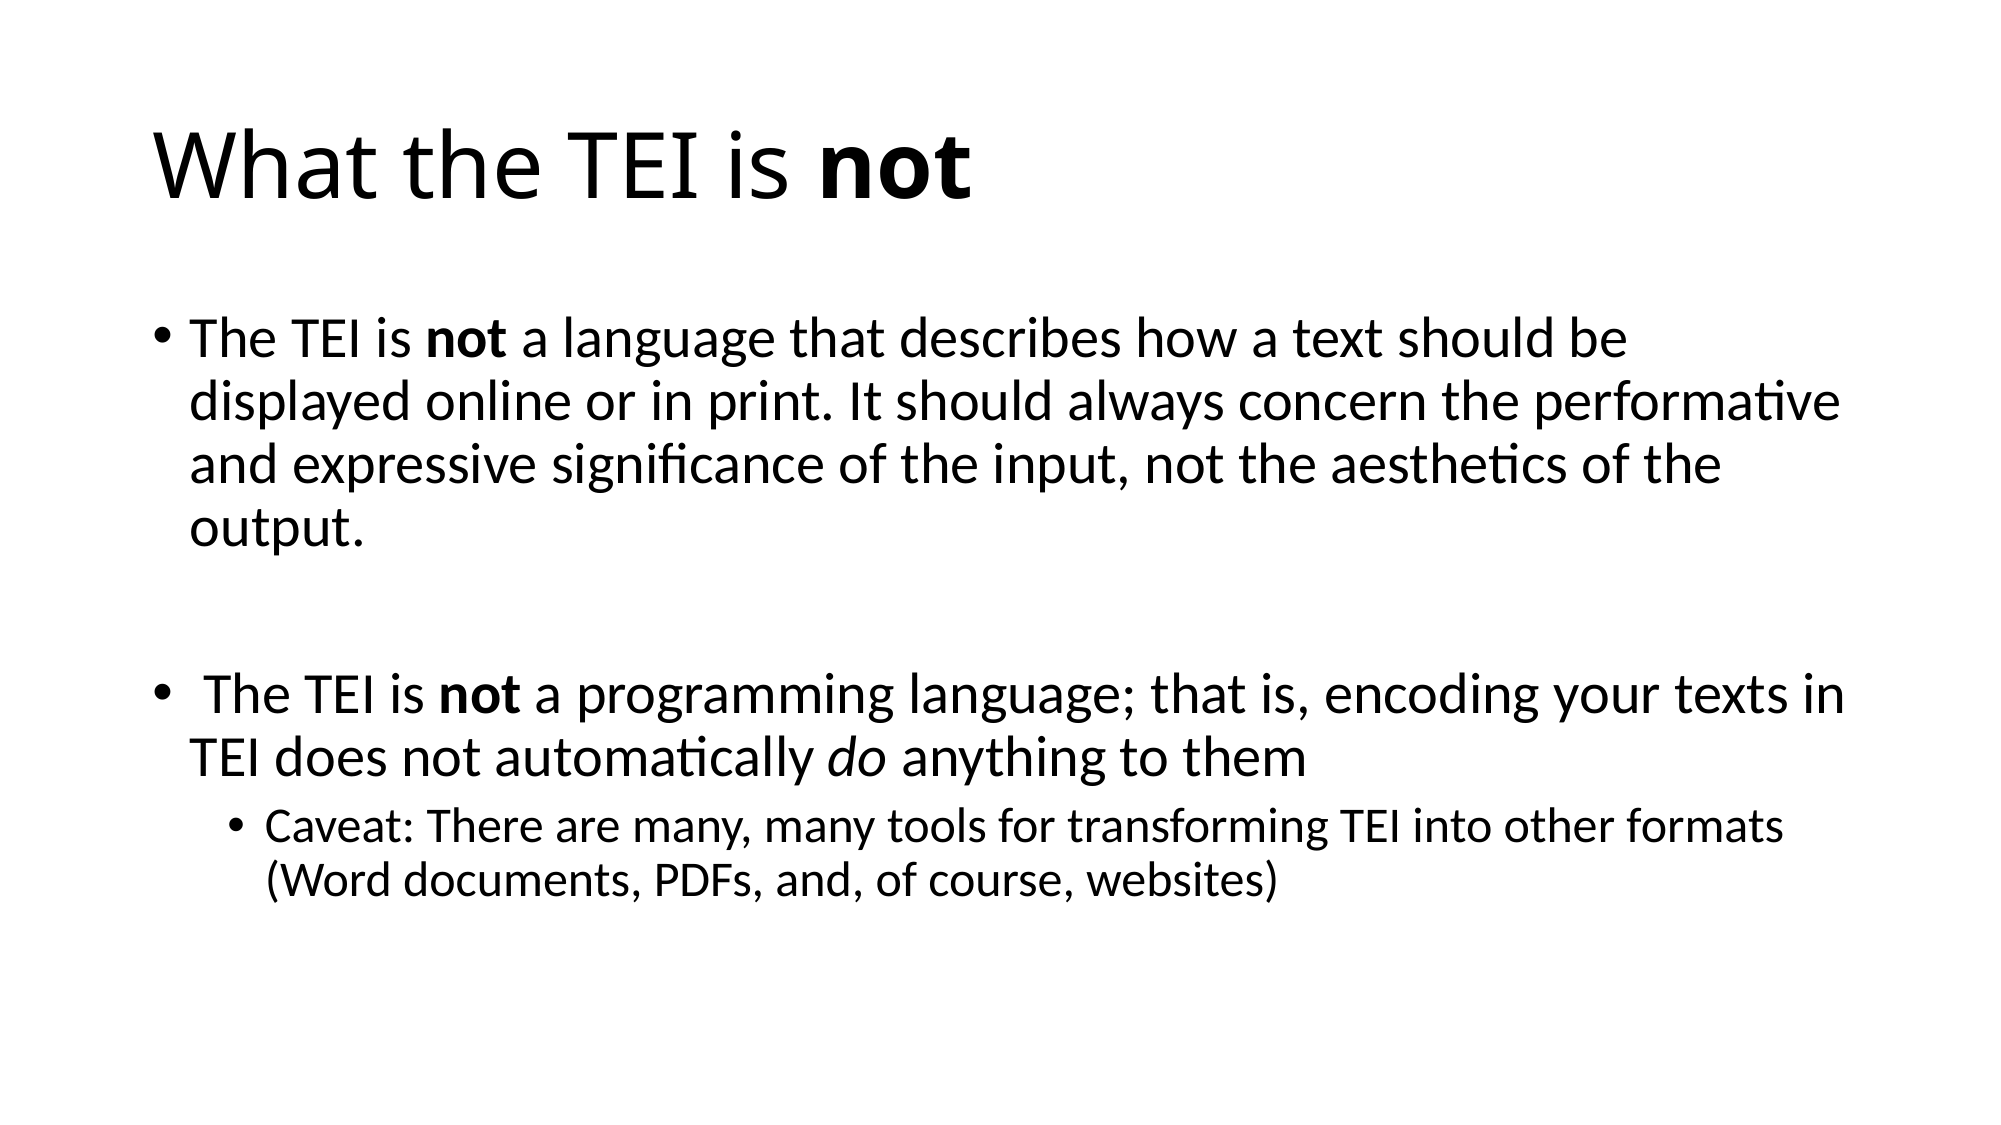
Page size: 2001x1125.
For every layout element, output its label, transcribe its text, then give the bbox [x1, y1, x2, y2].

title What the TEI is not [137, 59, 1863, 278]
list The TEI is not a language that describes how a text should be displayed online or in print. It should always concern the performative and expressive significance of the input, not the aesthetics of the output. The TEI is not a programming language; that is, encoding your texts in TEI does not automatically do anything to them Caveat: There are many, many tools for transforming TEI into other formats (Word documents, PDFs, and, of course, websites) [137, 299, 1863, 1014]
